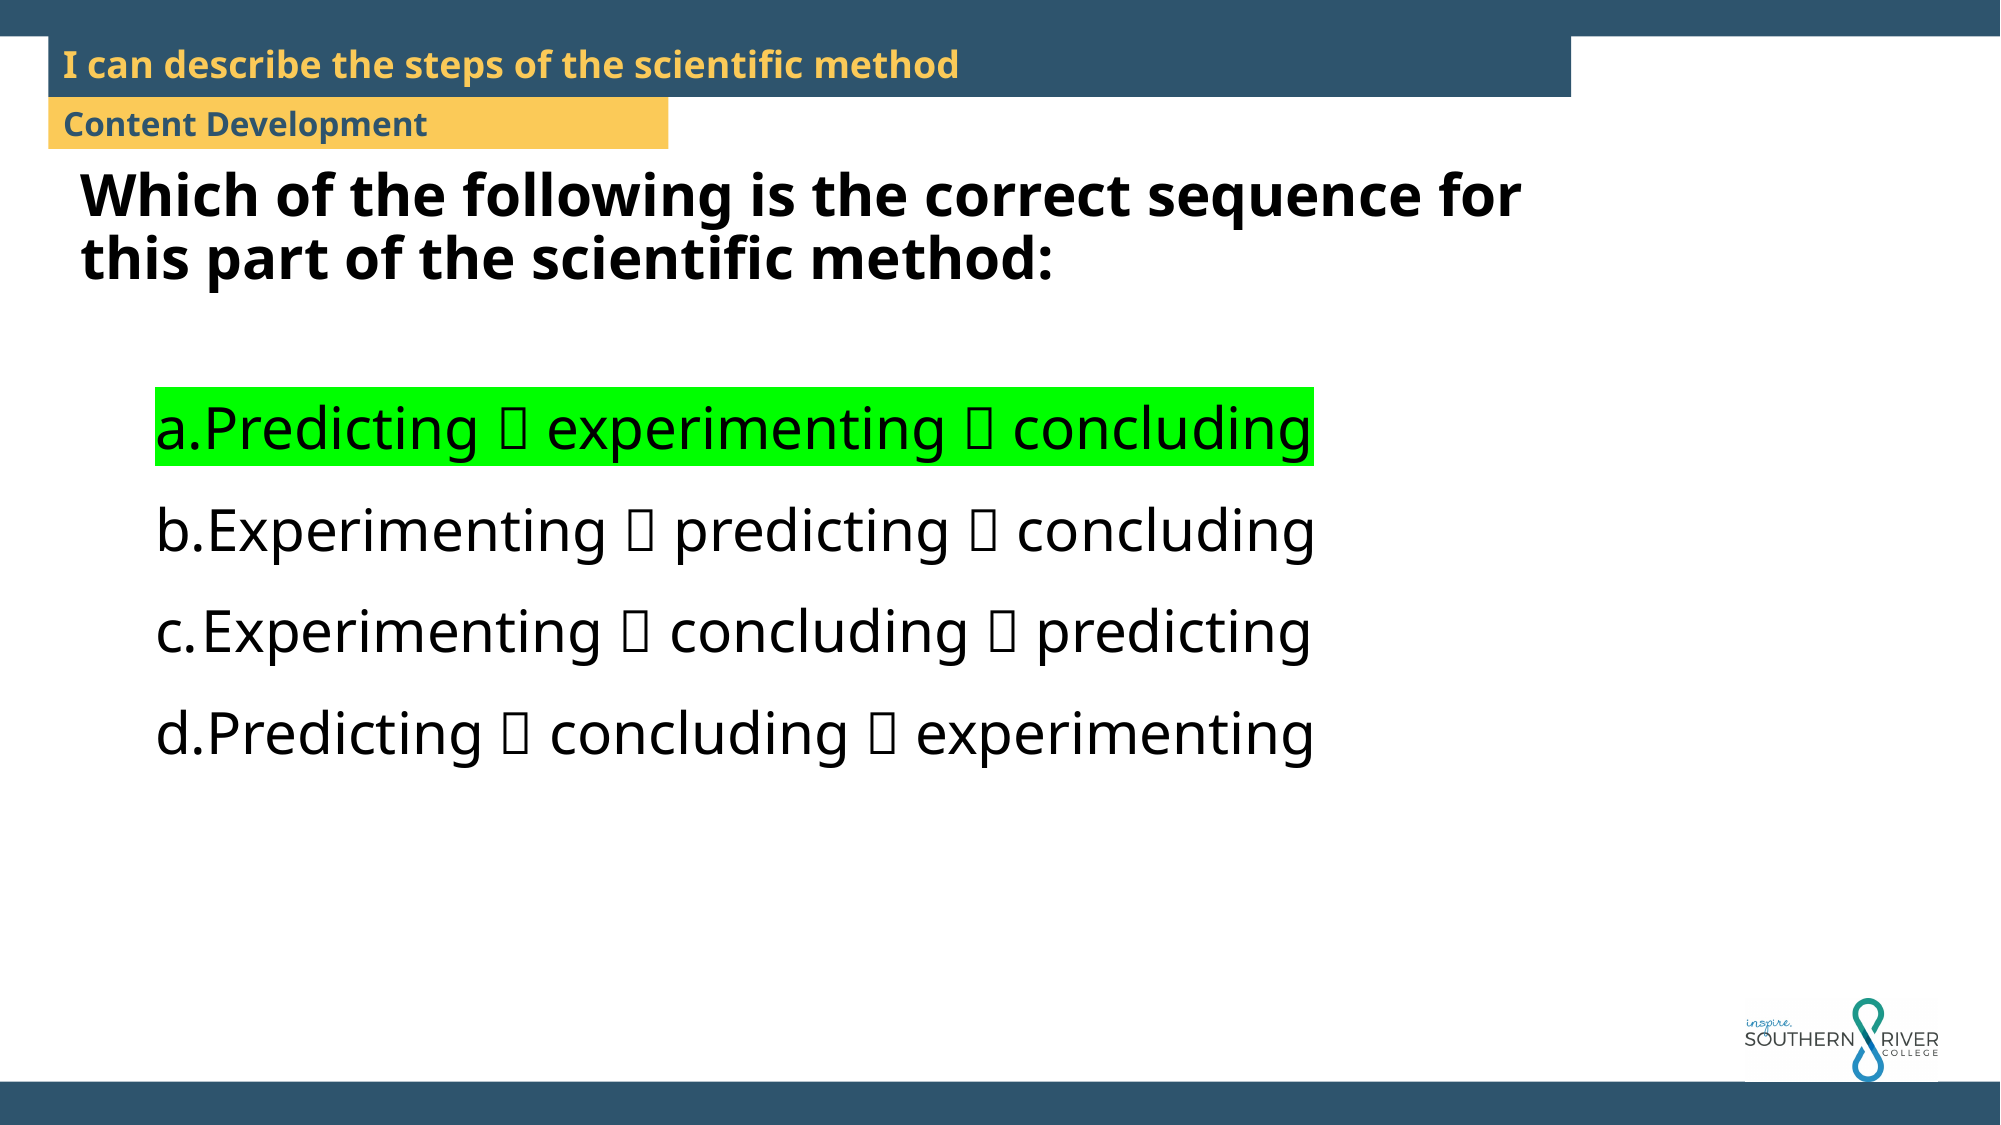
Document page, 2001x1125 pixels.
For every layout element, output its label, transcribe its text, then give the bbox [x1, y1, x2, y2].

list Which of the following is the correct sequence for this part of the scientific method: Predicting  experimenting  concluding Experimenting  predicting  concluding Experimenting  concluding  predicting Predicting  concluding  experimenting [65, 158, 1555, 468]
picture [1745, 998, 1938, 1082]
list I can describe the steps of the scientific method [48, 35, 1572, 97]
